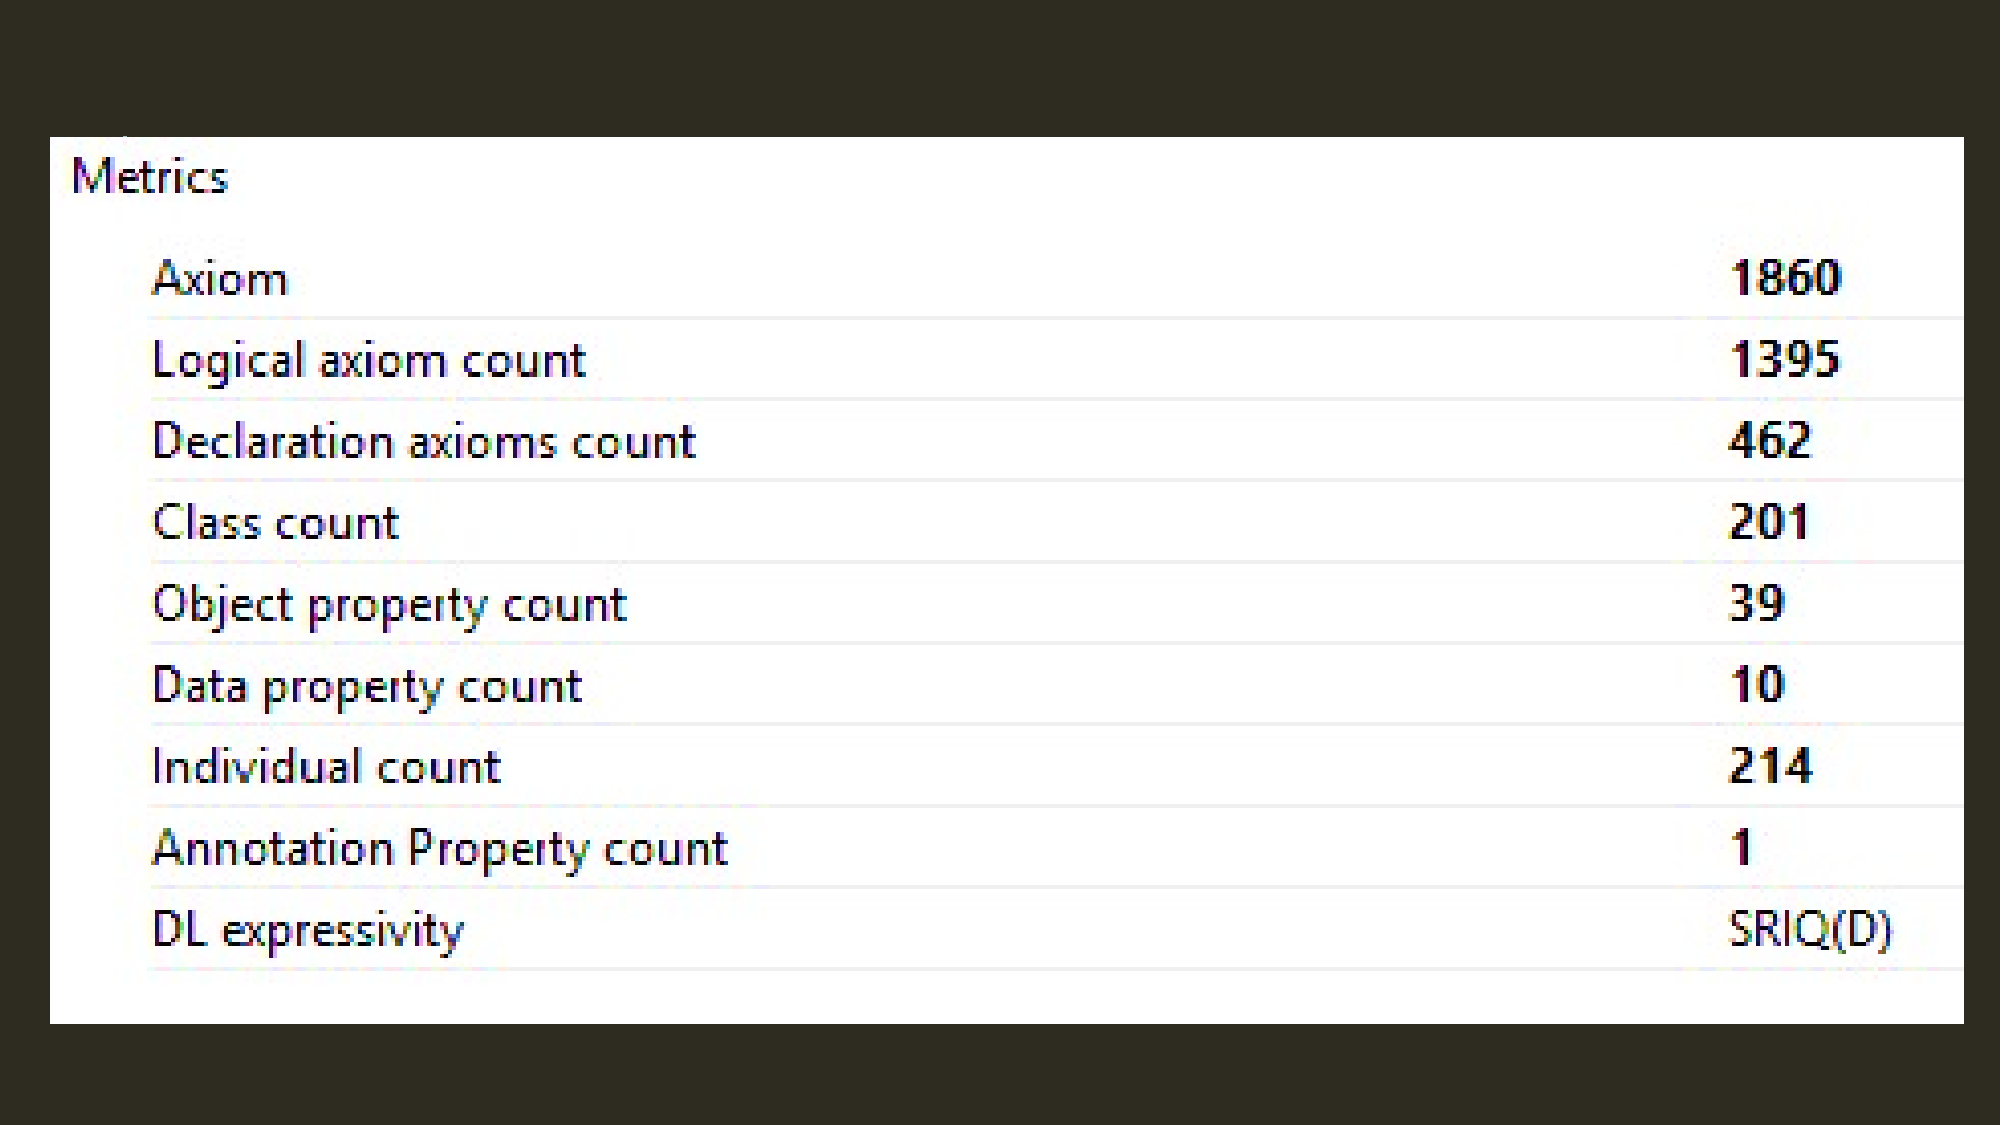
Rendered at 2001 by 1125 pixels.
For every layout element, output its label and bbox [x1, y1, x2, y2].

picture [49, 137, 1965, 1024]
